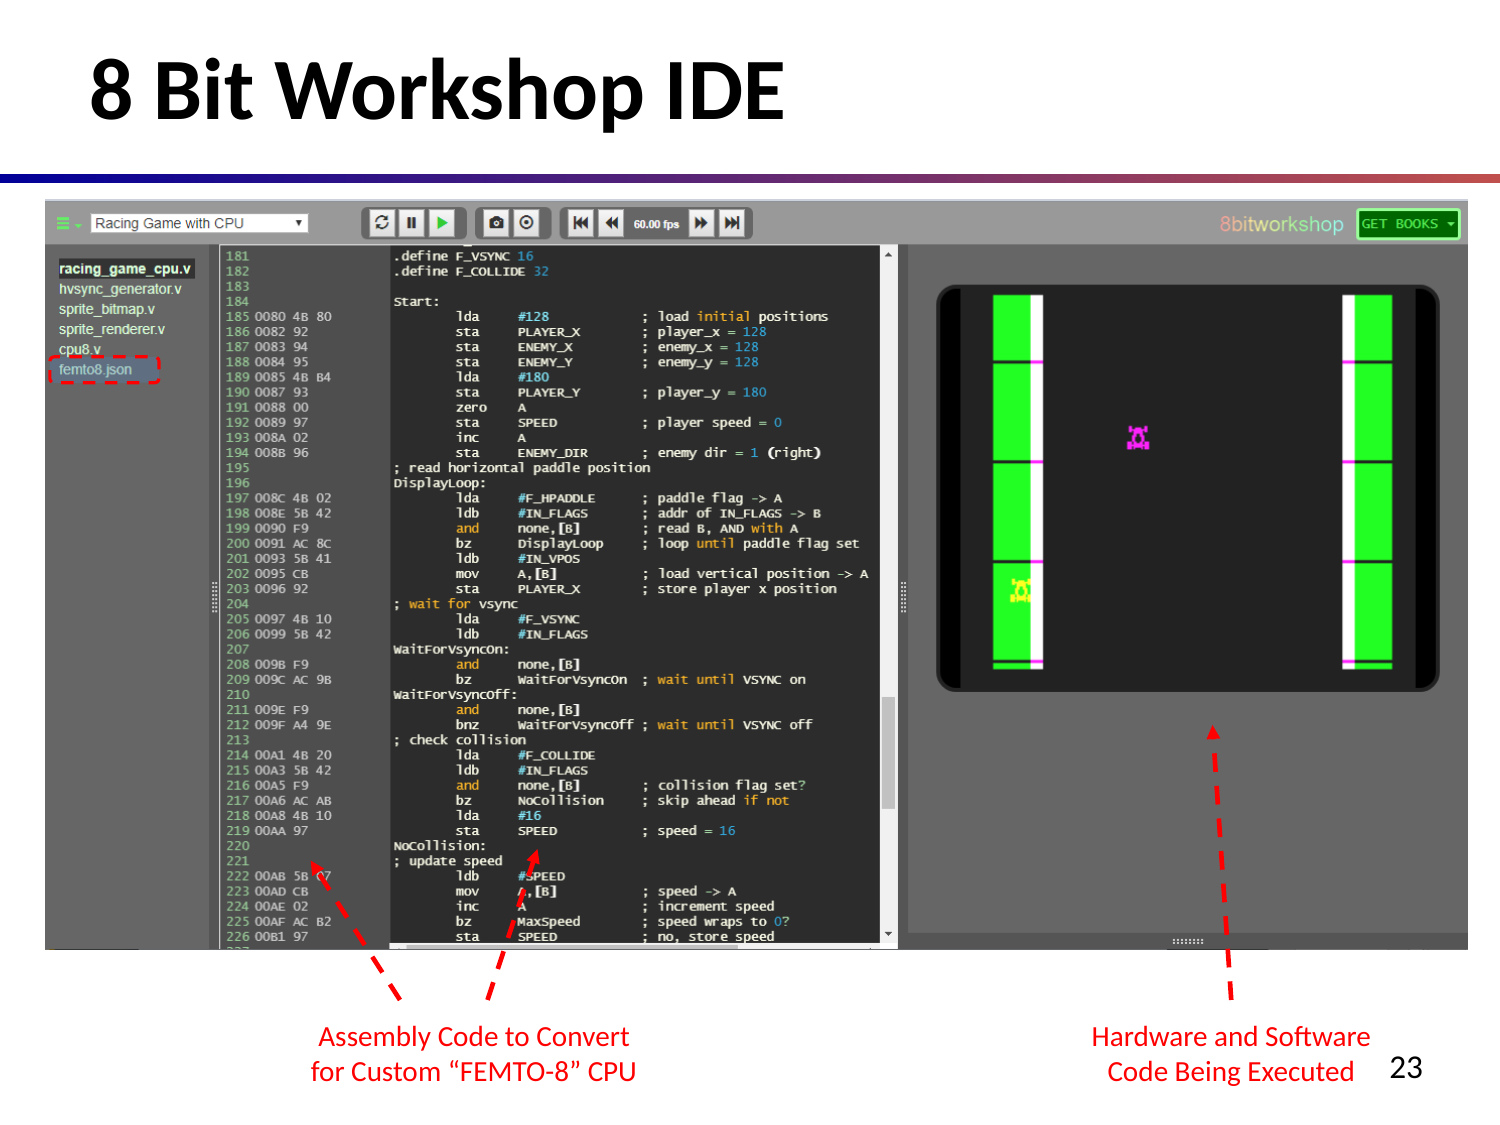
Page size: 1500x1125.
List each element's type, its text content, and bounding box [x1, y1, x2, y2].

title 8 Bit Workshop IDE [75, 24, 1438, 150]
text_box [310, 860, 401, 1001]
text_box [487, 848, 538, 1001]
text_box Assembly Code to Convert for Custom “FEMTO-8” CPU [287, 1009, 661, 1095]
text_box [1212, 724, 1232, 1001]
picture [44, 199, 1468, 951]
text_box Hardware and Software Code Being Executed [1074, 1009, 1388, 1095]
